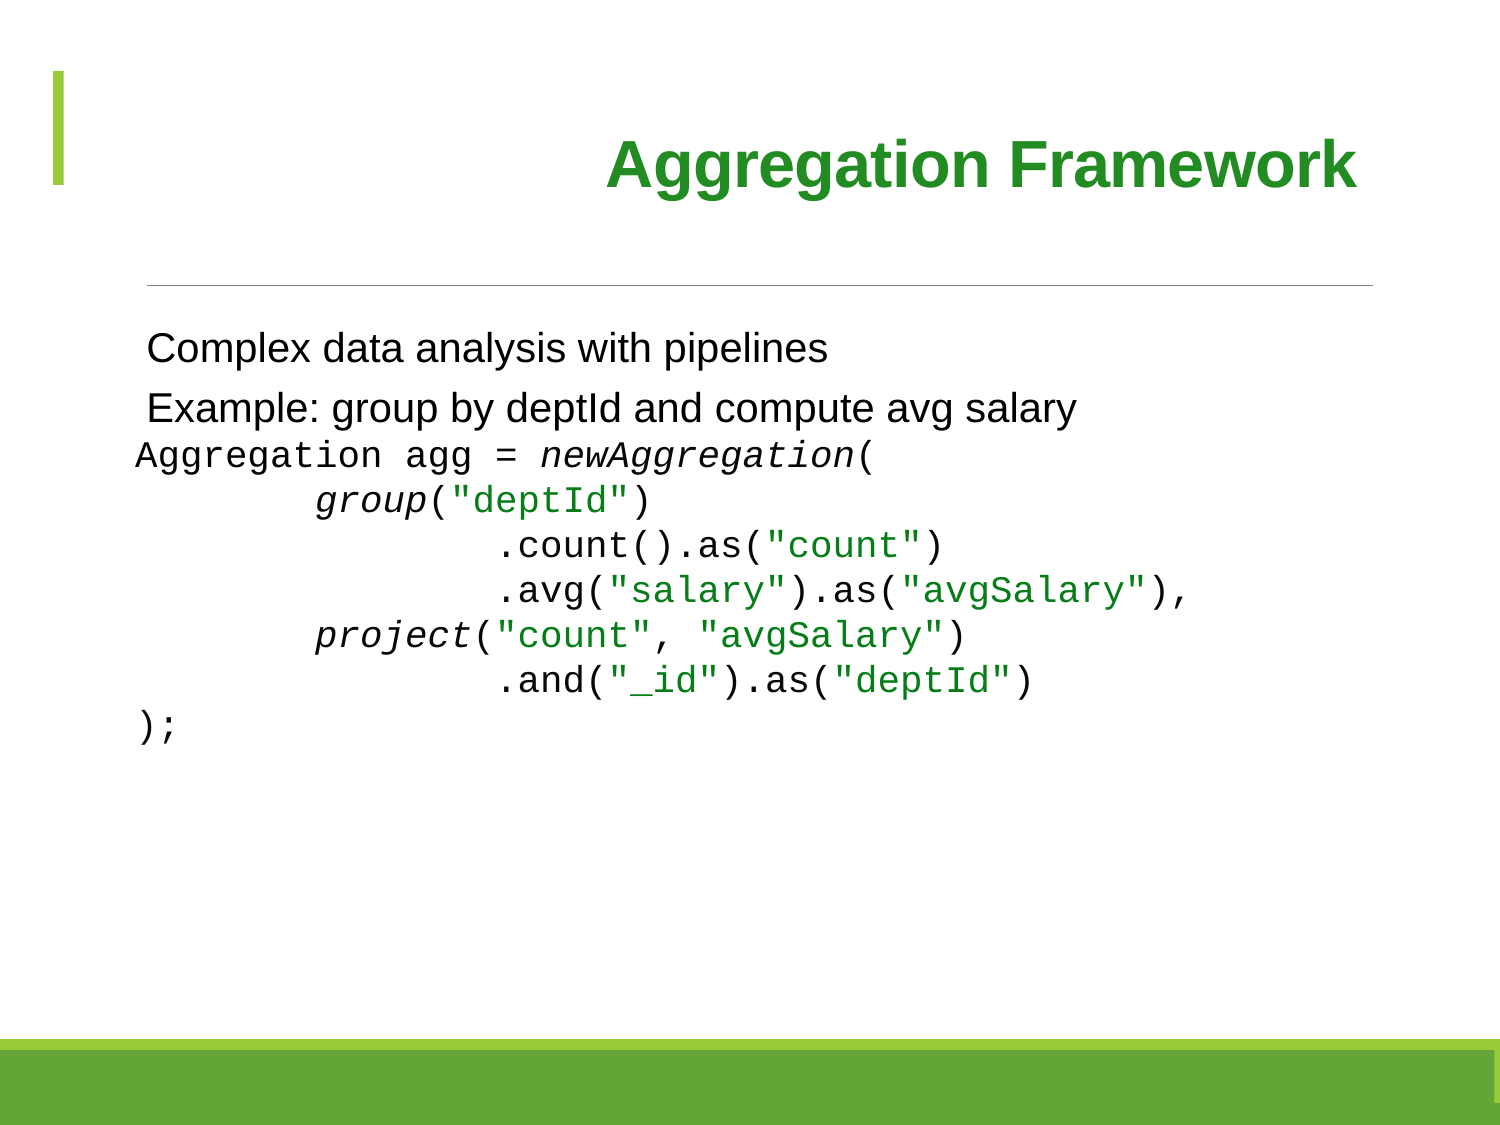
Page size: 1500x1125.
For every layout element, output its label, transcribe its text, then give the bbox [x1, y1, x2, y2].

list Complex data analysis with pipelines Example: group by deptId and compute avg salary Aggregation agg = newAggregation( group("deptId") .count().as("count") .avg("salary").as("avgSalary"), project("count", "avgSalary") .and("_id").as("deptId") ); [135, 302, 1373, 963]
title Aggregation Framework [135, 47, 1373, 209]
